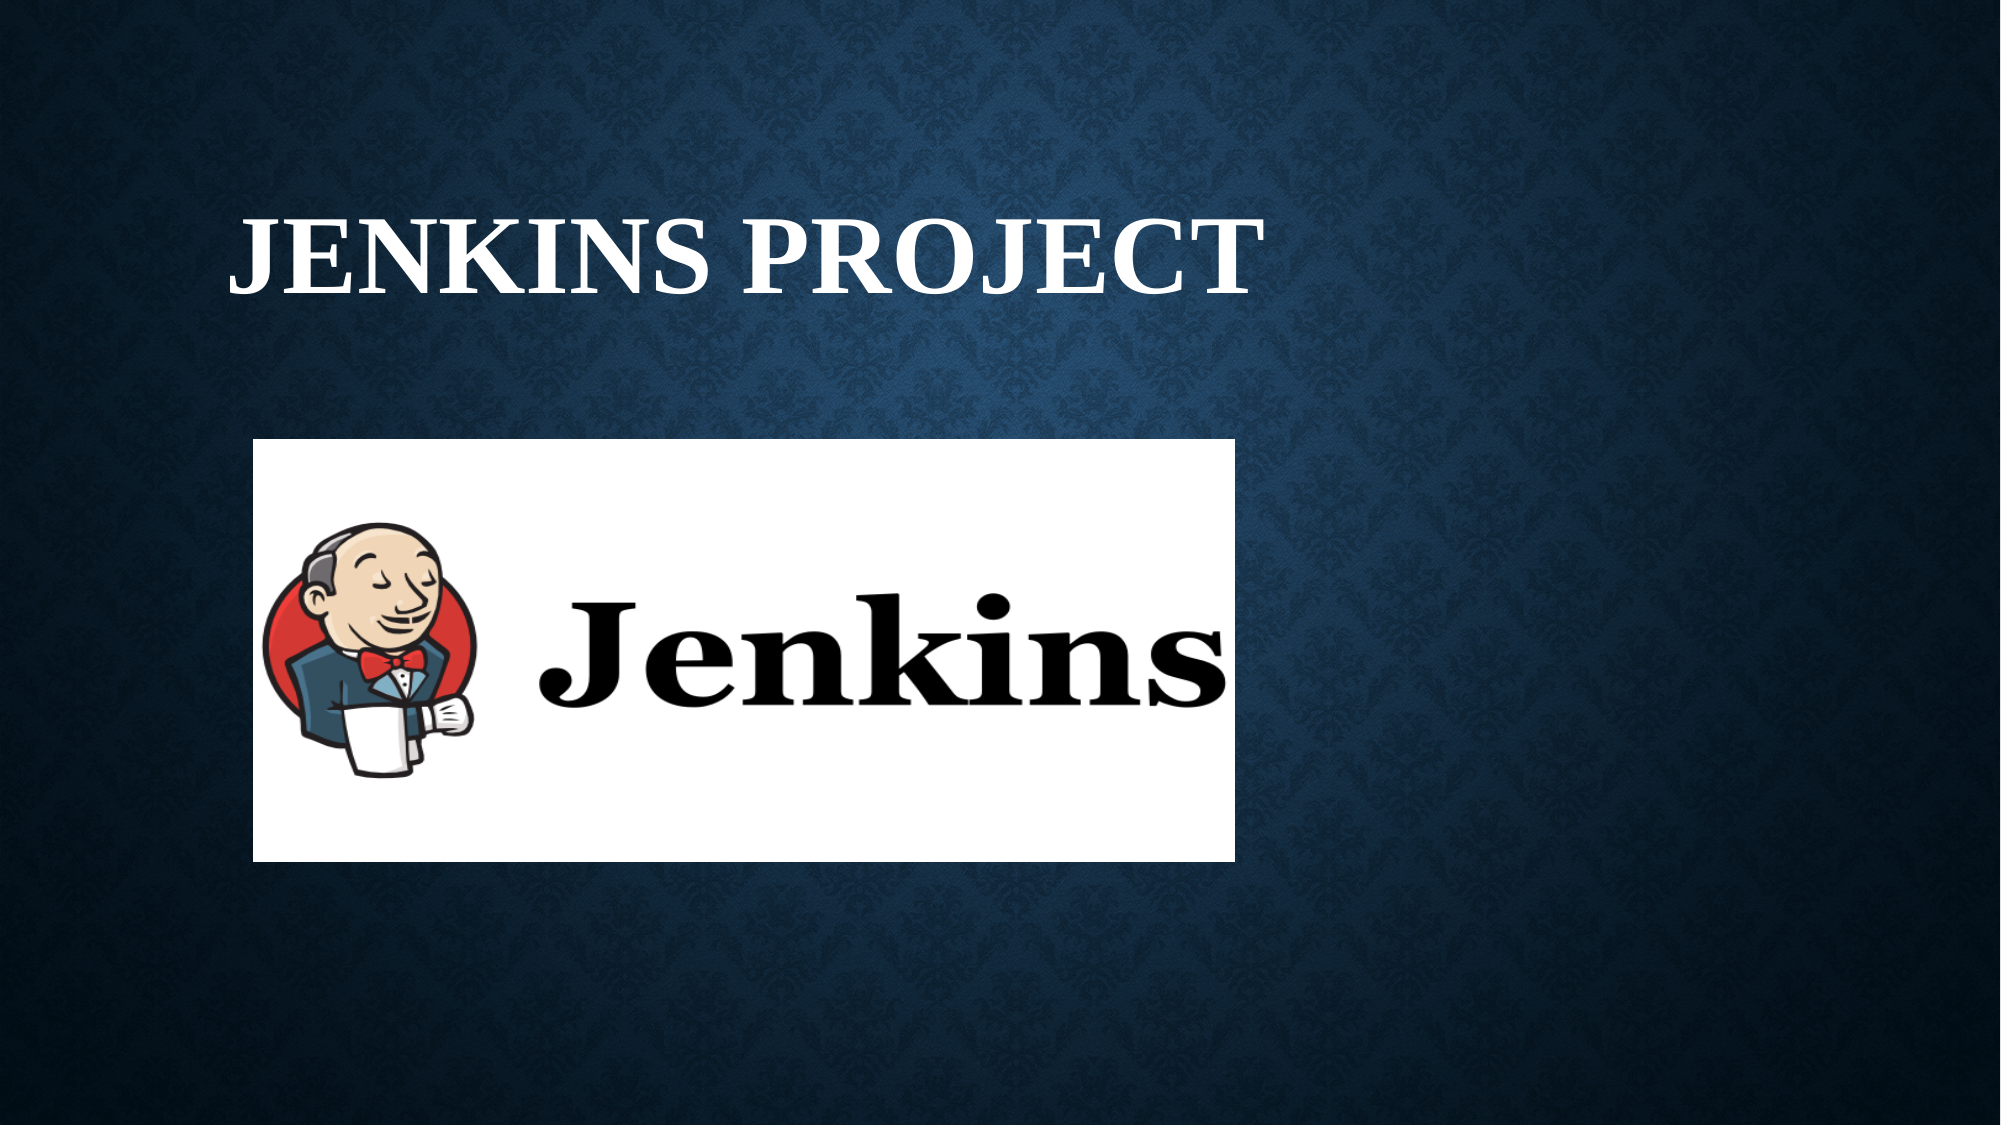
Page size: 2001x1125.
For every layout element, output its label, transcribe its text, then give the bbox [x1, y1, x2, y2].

title JENKINS PROJECT [0, 125, 1501, 396]
picture [252, 439, 1235, 863]
